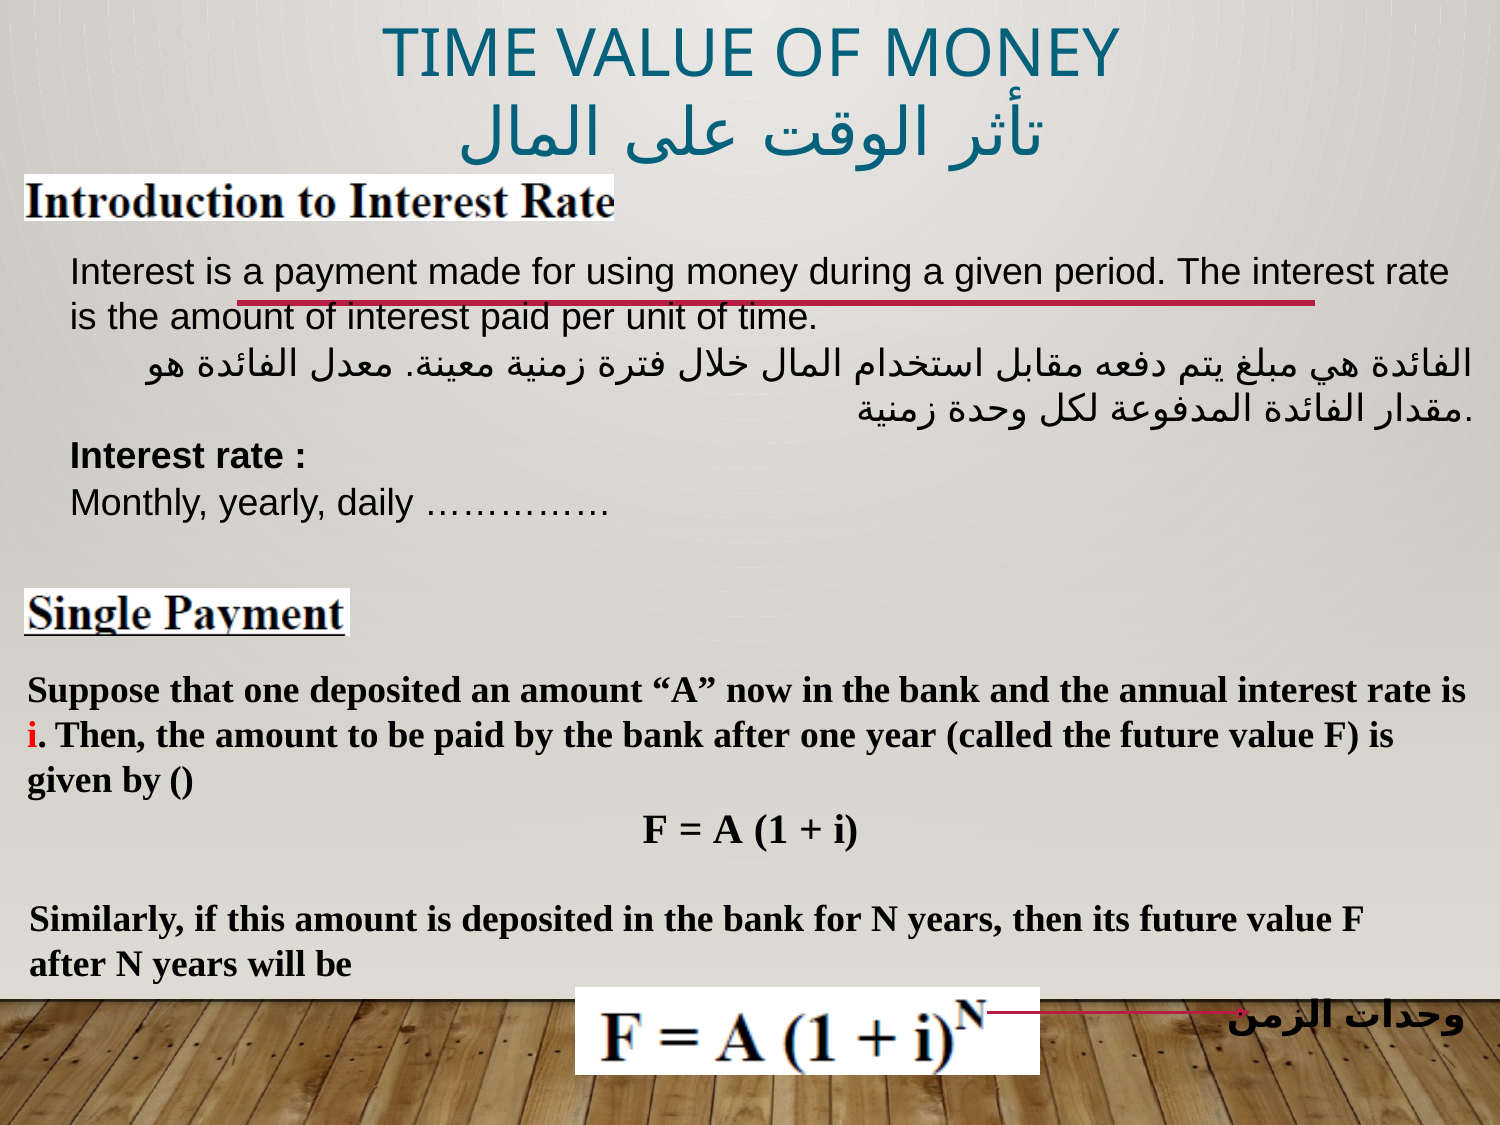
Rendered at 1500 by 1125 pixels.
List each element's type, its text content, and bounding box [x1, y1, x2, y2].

picture [24, 174, 615, 221]
picture [24, 588, 351, 636]
text_box وحدات الزمن [1212, 982, 1481, 1042]
text_box Interest is a payment made for using money during a given period. The interest rate is the amount of interest paid per unit of time. الفائدة هي مبلغ يتم دفعه مقابل استخدام المال خلال فترة زمنية معينة. معدل الفائدة هو مقدار الفائدة المدفوعة لكل وحدة زمنية. Interest rate : Monthly, yearly, daily …………… [67, 244, 1475, 570]
picture [0, 987, 1500, 1125]
text_box Suppose that one deposited an amount “A” now in the bank and the annual interest rate is i. Then, the amount to be paid by the bank after one year (called the future value F) is given by () F = A (1 + i) Similarly, if this amount is deposited in the bank for N years, then its future value F after N years will be [24, 663, 1475, 984]
title Time Value of money تأثر الوقت على المال [147, 7, 1353, 198]
